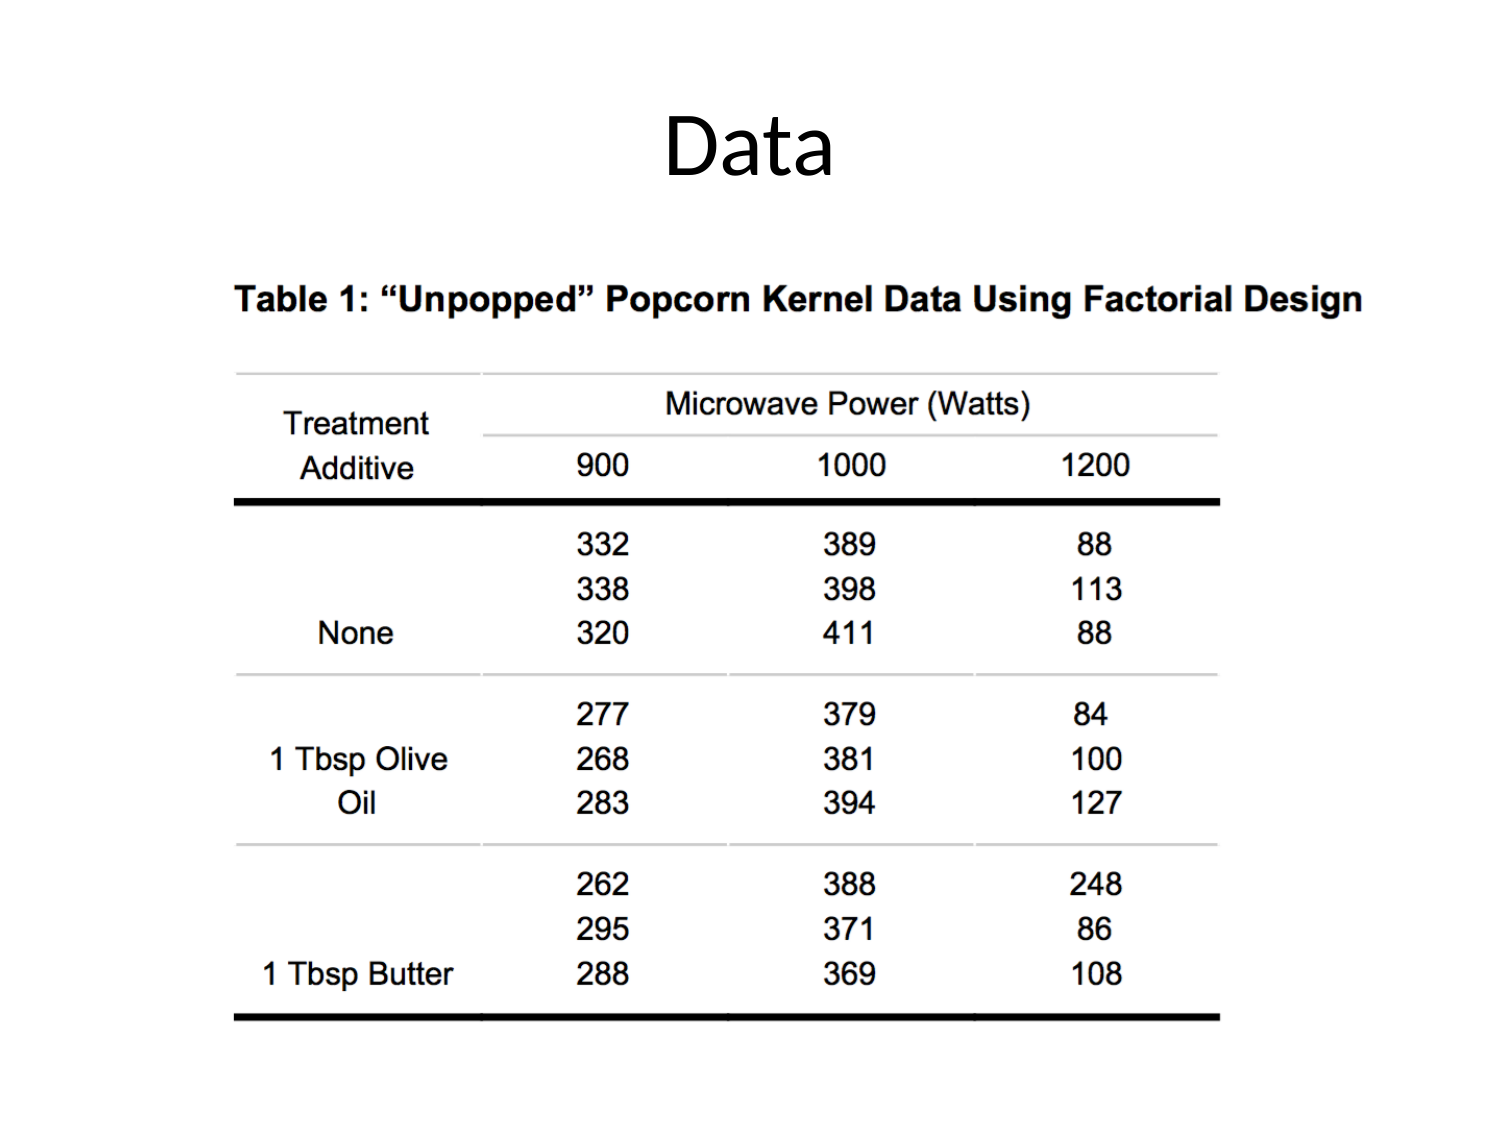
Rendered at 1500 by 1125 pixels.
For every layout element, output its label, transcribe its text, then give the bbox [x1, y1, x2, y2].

picture [139, 228, 1413, 1063]
title Data [75, 45, 1425, 233]
